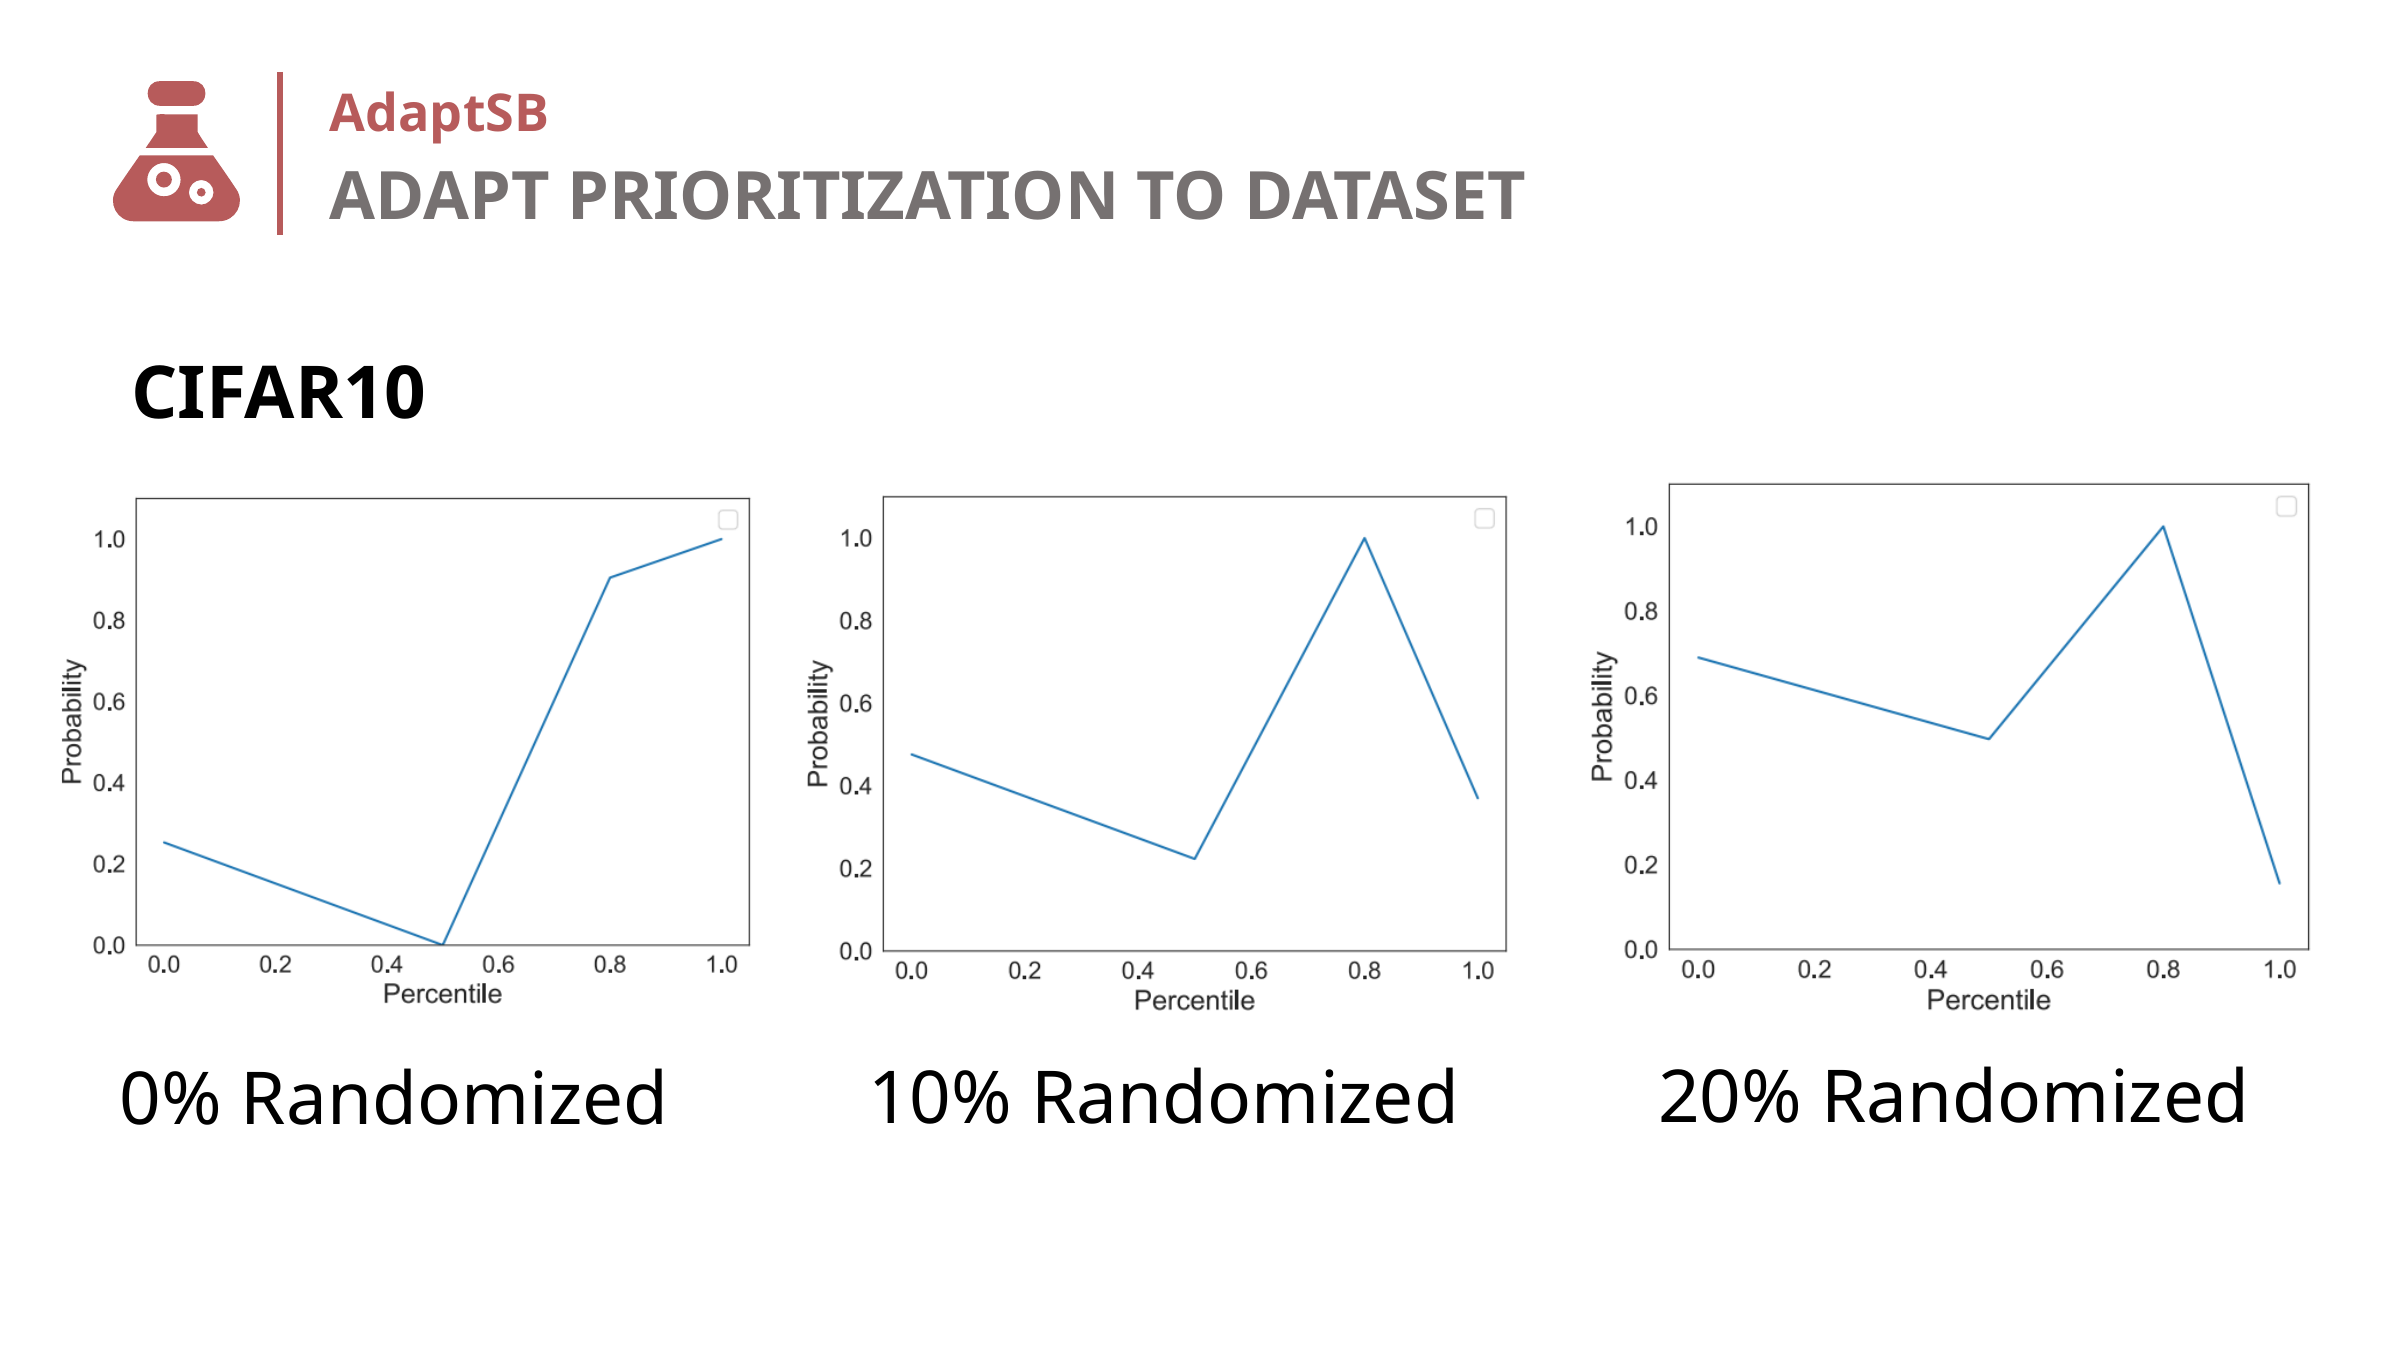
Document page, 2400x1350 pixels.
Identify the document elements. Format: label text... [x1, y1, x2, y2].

title AdaptSB [314, 75, 2385, 154]
picture [61, 482, 764, 1009]
picture [1591, 466, 2323, 1016]
text_box 0% Randomized [104, 1043, 685, 1147]
text_box CIFAR10 [116, 338, 442, 441]
picture [807, 480, 1521, 1016]
text_box 10% Randomized [853, 1042, 1475, 1145]
list ADAPT PRIORITIZATION TO DATASET [314, 154, 2385, 236]
text_box 20% Randomized [1643, 1042, 2265, 1145]
